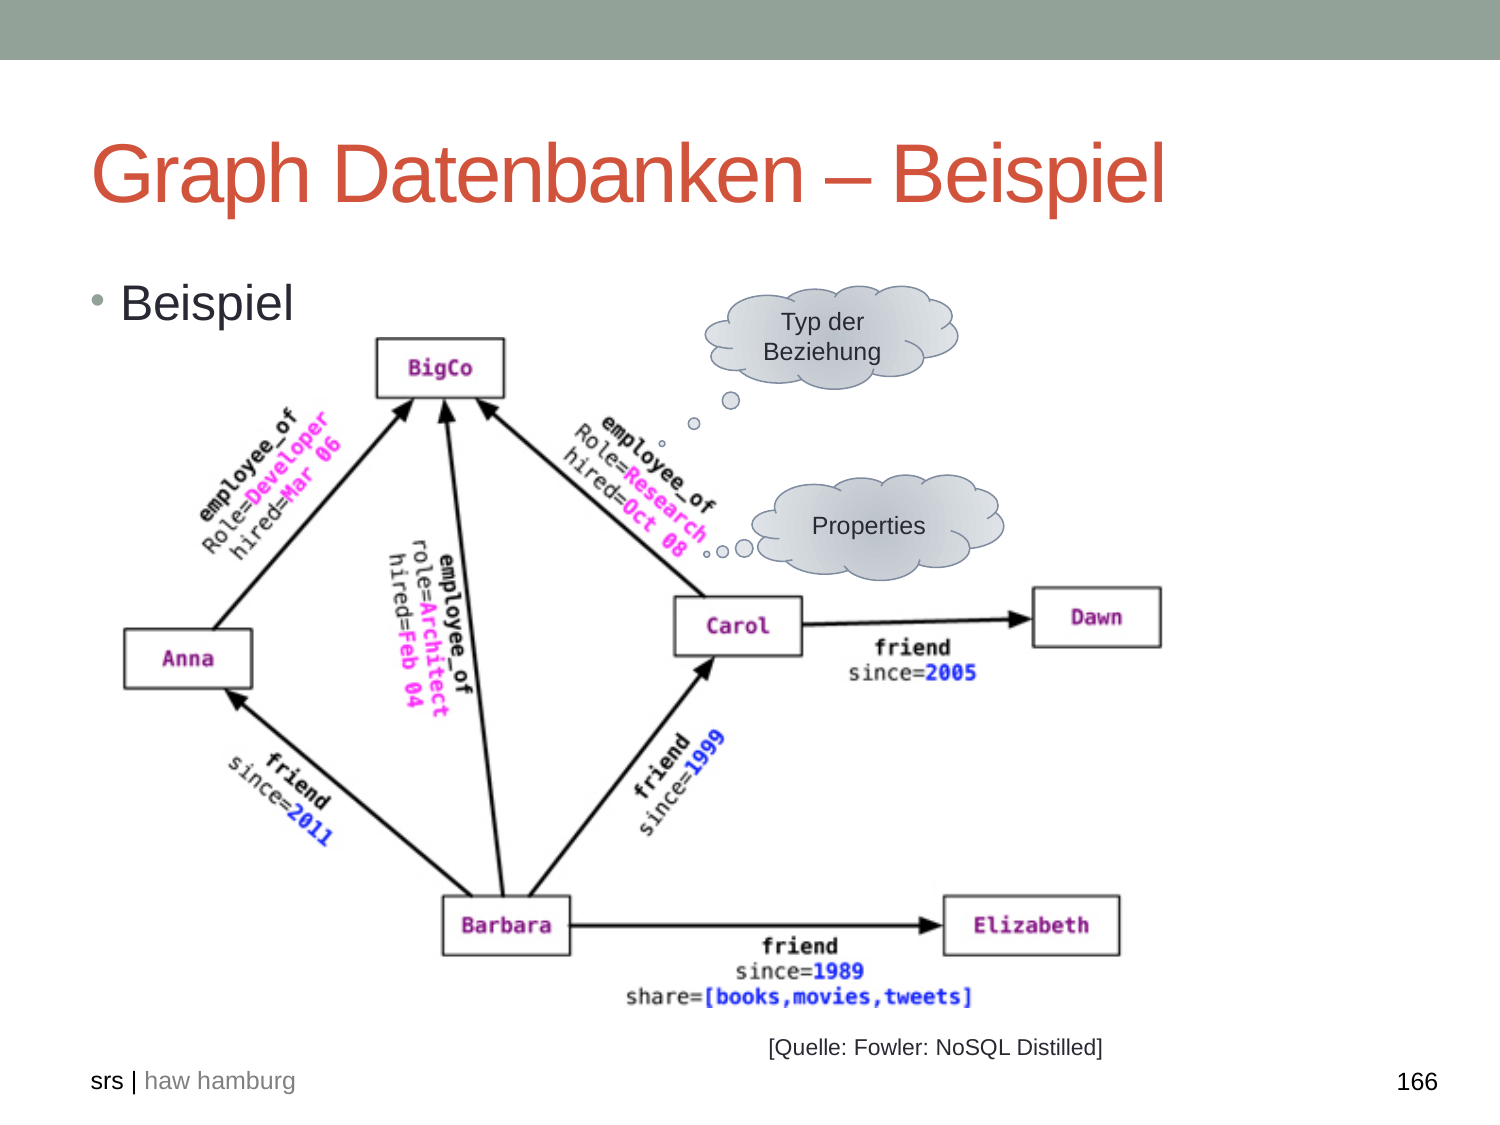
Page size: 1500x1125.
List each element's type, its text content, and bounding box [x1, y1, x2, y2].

picture [100, 337, 1185, 1008]
text_box [Quelle: Fowler: NoSQL Distilled] [753, 1024, 1119, 1067]
title Graph Datenbanken – Beispiel [75, 87, 1425, 250]
list Beispiel [75, 262, 1425, 1063]
text_box Typ der Beziehung [704, 285, 959, 334]
